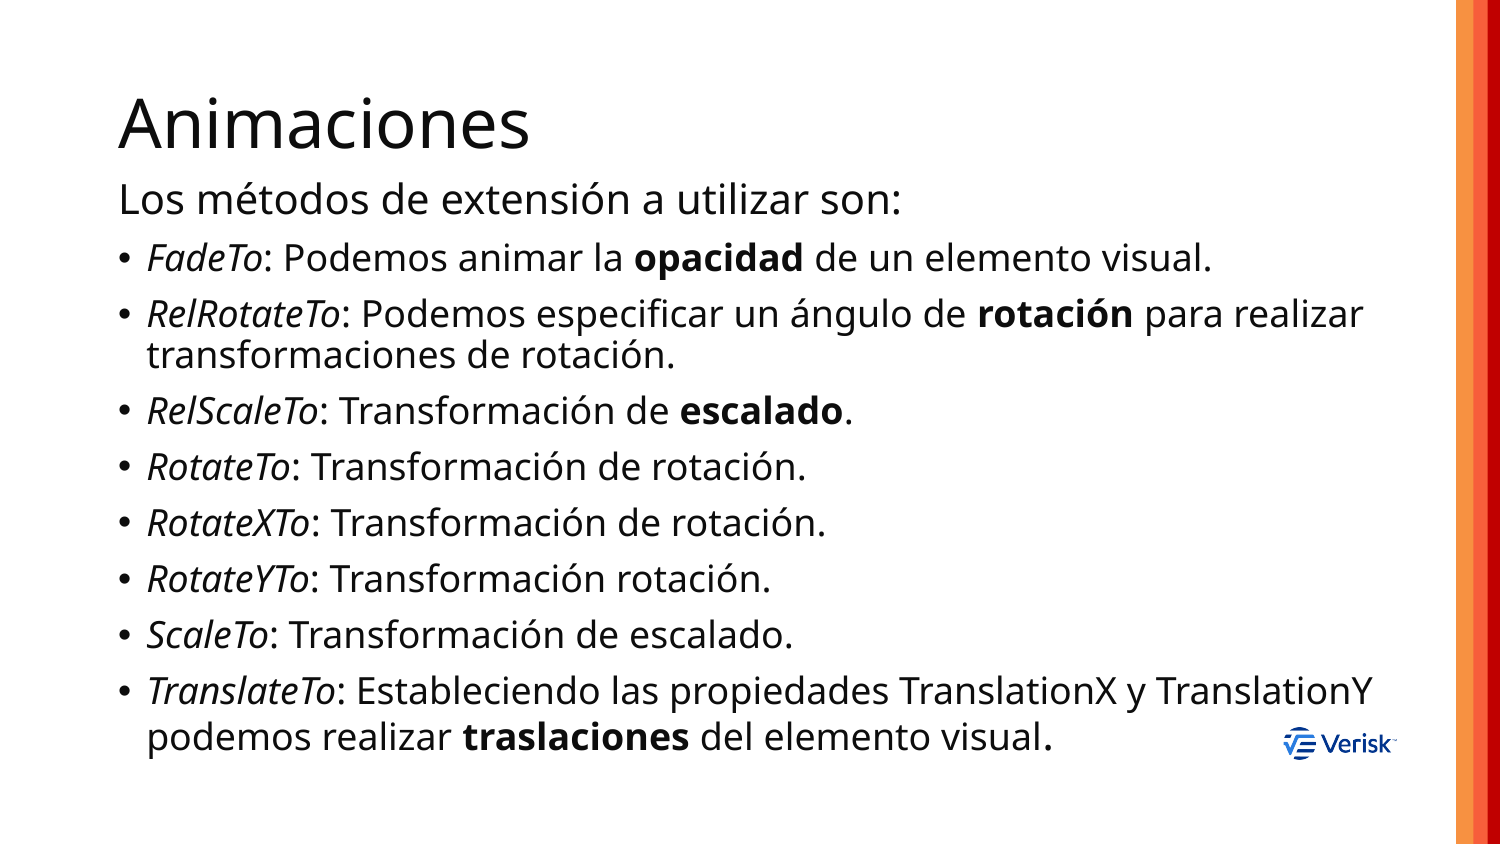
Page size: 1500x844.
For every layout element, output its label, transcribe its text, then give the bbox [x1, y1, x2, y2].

title Animaciones [103, 44, 1397, 208]
list Los métodos de extensión a utilizar son: FadeTo: Podemos animar la opacidad de un elemento visual. RelRotateTo: Podemos especificar un ángulo de rotación para realizar transformaciones de rotación. RelScaleTo: Transformación de escalado. RotateTo: Transformación de rotación. RotateXTo: Transformación de rotación. RotateYTo: Transformación rotación. ScaleTo: Transformación de escalado. TranslateTo: Estableciendo las propiedades TranslationX y TranslationY podemos realizar traslaciones del elemento visual. [103, 171, 1467, 782]
